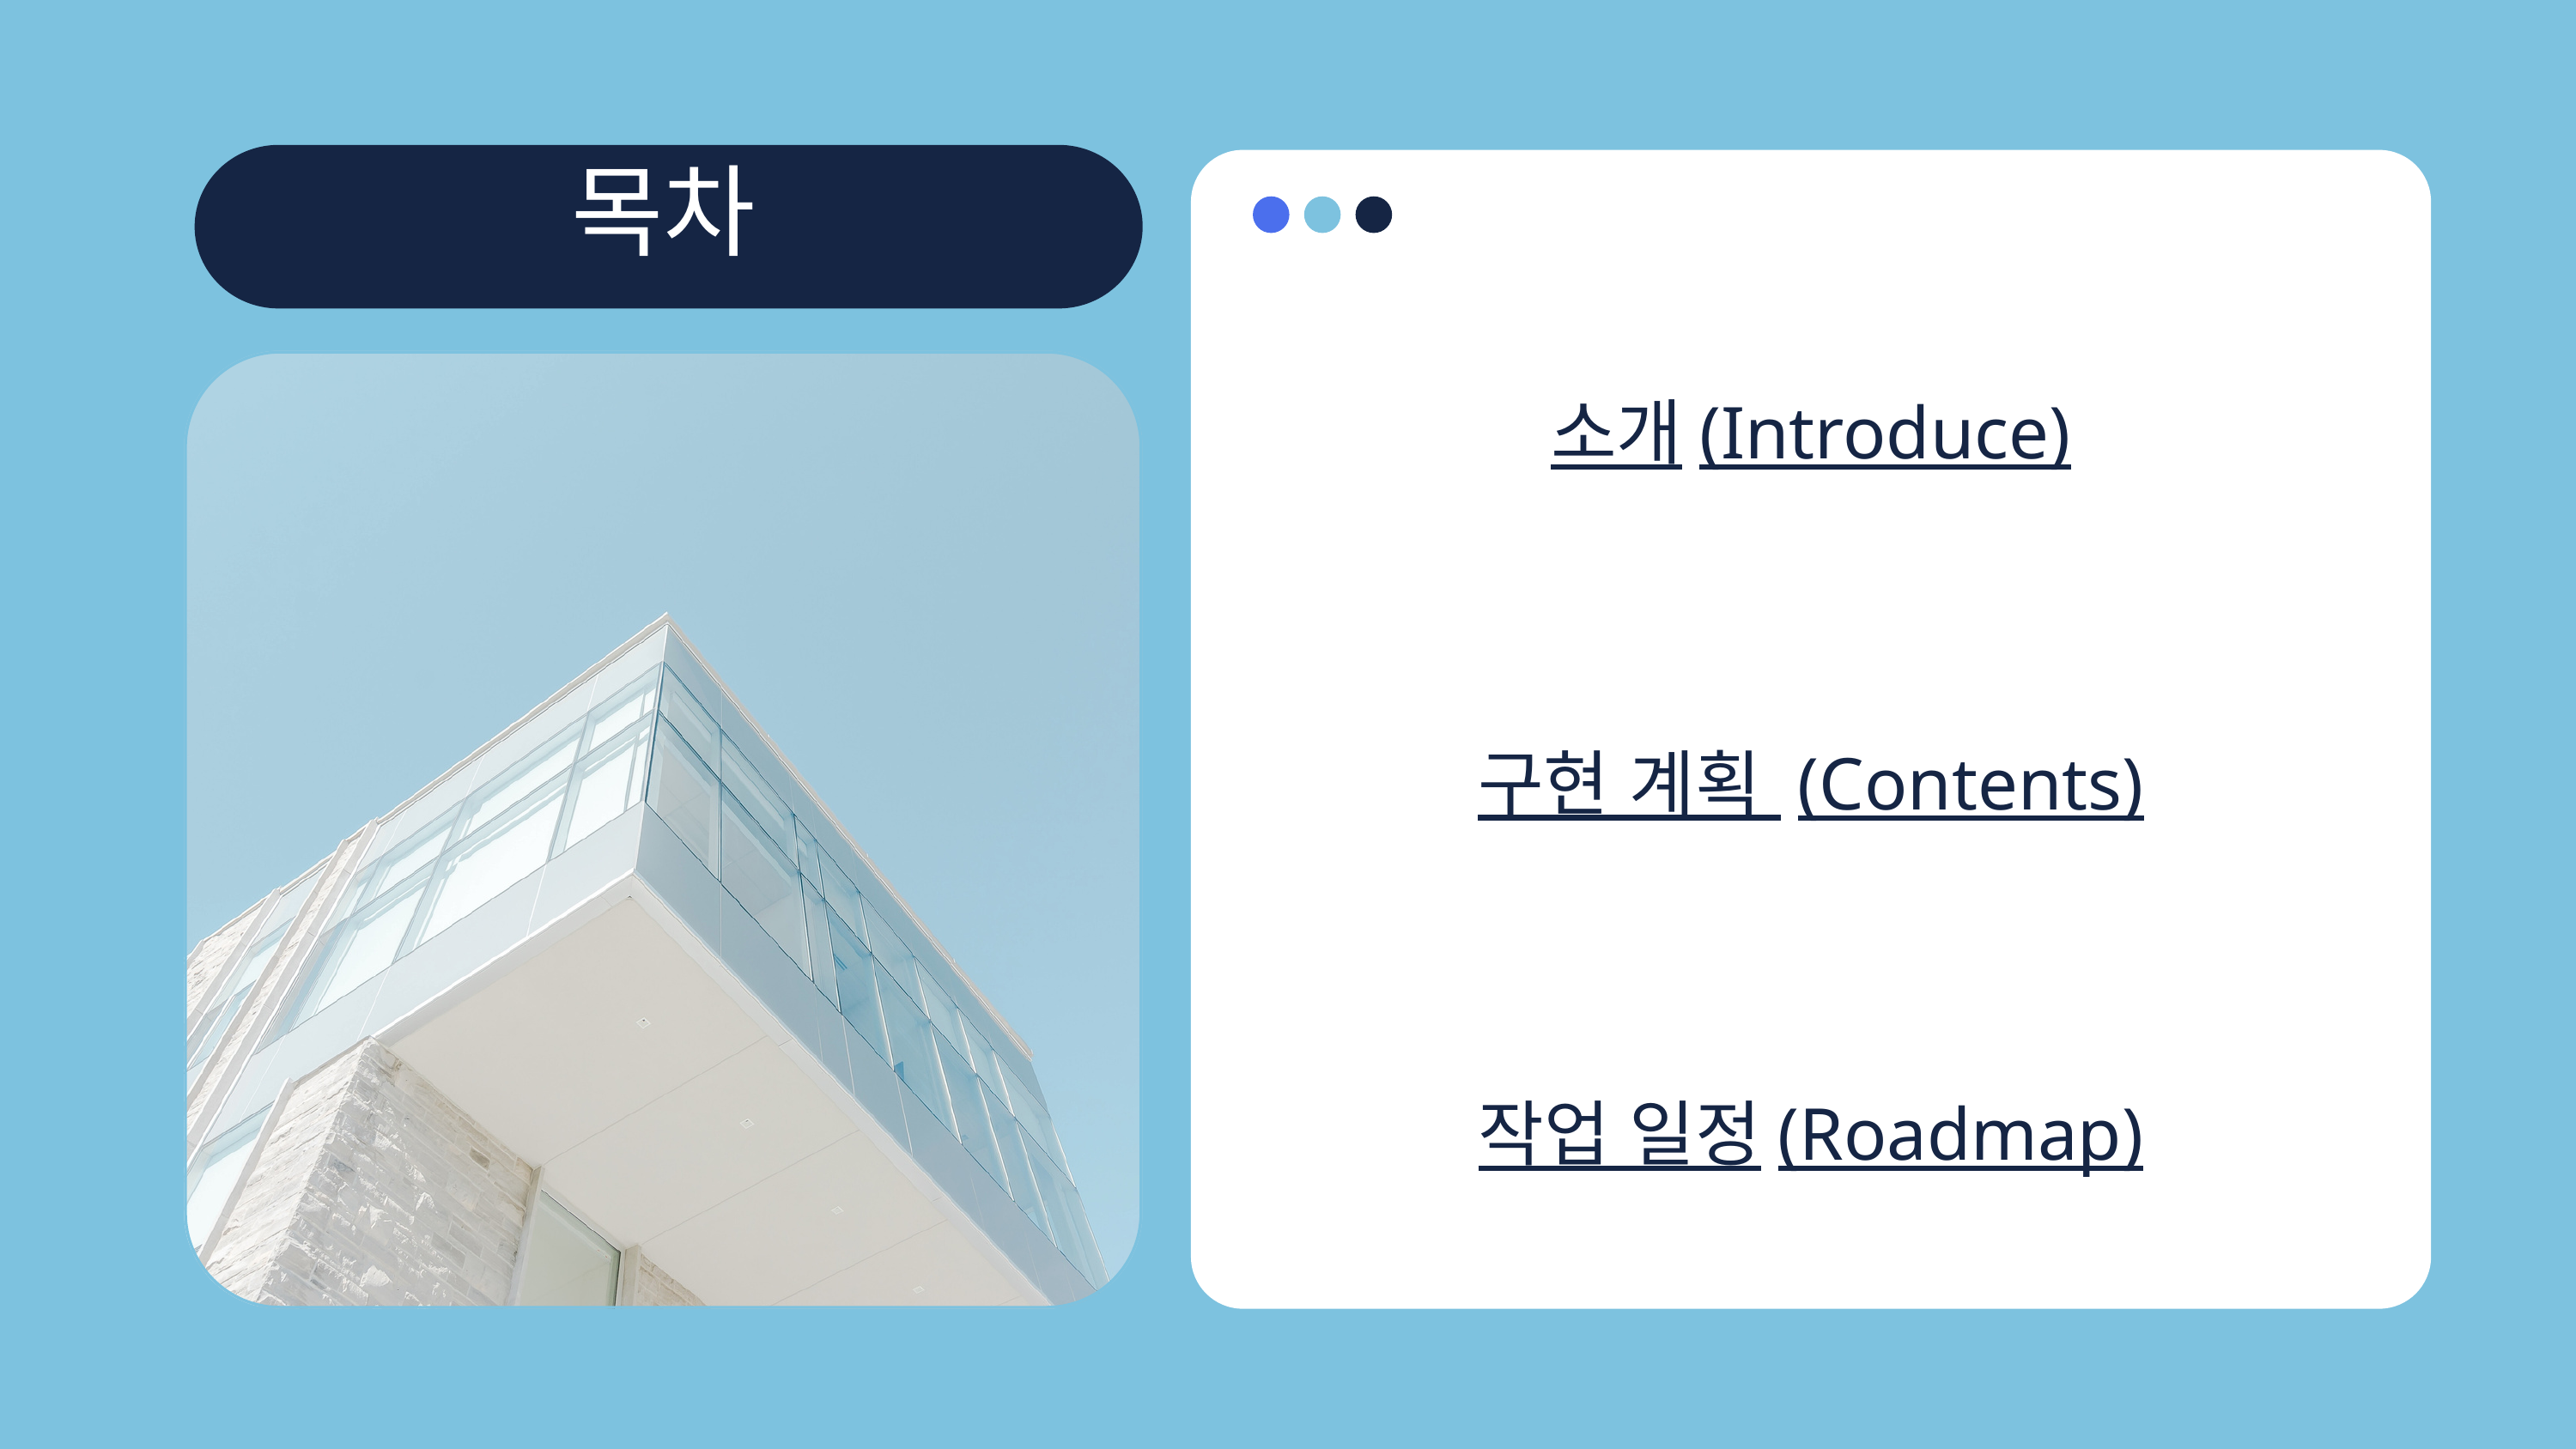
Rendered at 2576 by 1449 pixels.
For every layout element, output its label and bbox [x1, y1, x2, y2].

text_box [1190, 149, 2432, 1309]
text_box [194, 144, 1143, 309]
text_box [184, 350, 1143, 1309]
text_box [1252, 196, 1393, 233]
